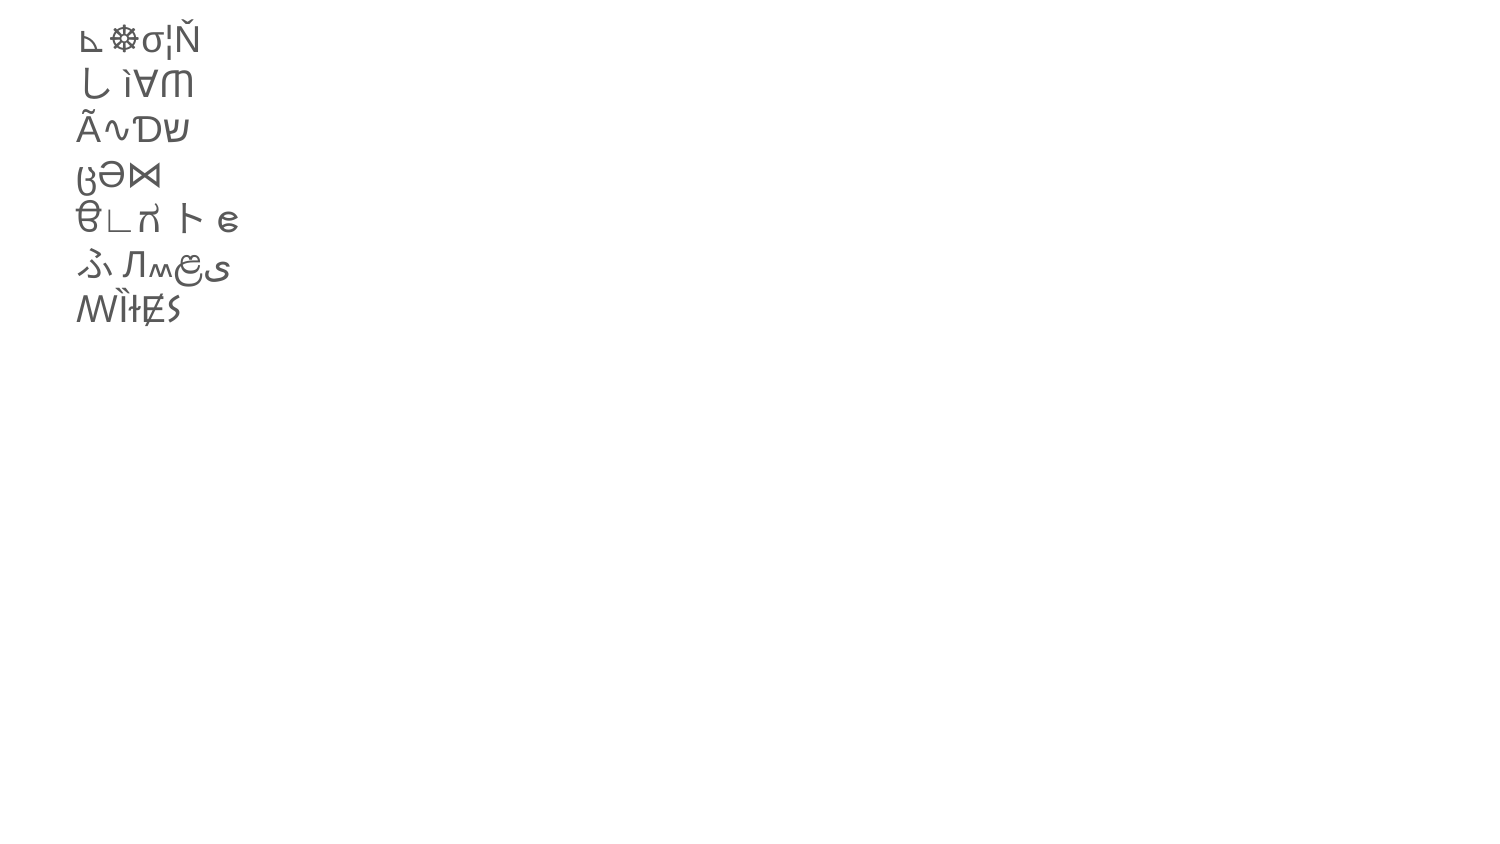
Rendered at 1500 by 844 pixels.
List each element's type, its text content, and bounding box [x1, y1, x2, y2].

text_box ⊾☸σ¦Ň しì∀ጠ Ã∿Ɗש ცƏ⋈ ੳ∟ಗトဧ ふЛ៳ළی ꟿȈɫɆ𐊖 [61, 0, 1238, 844]
